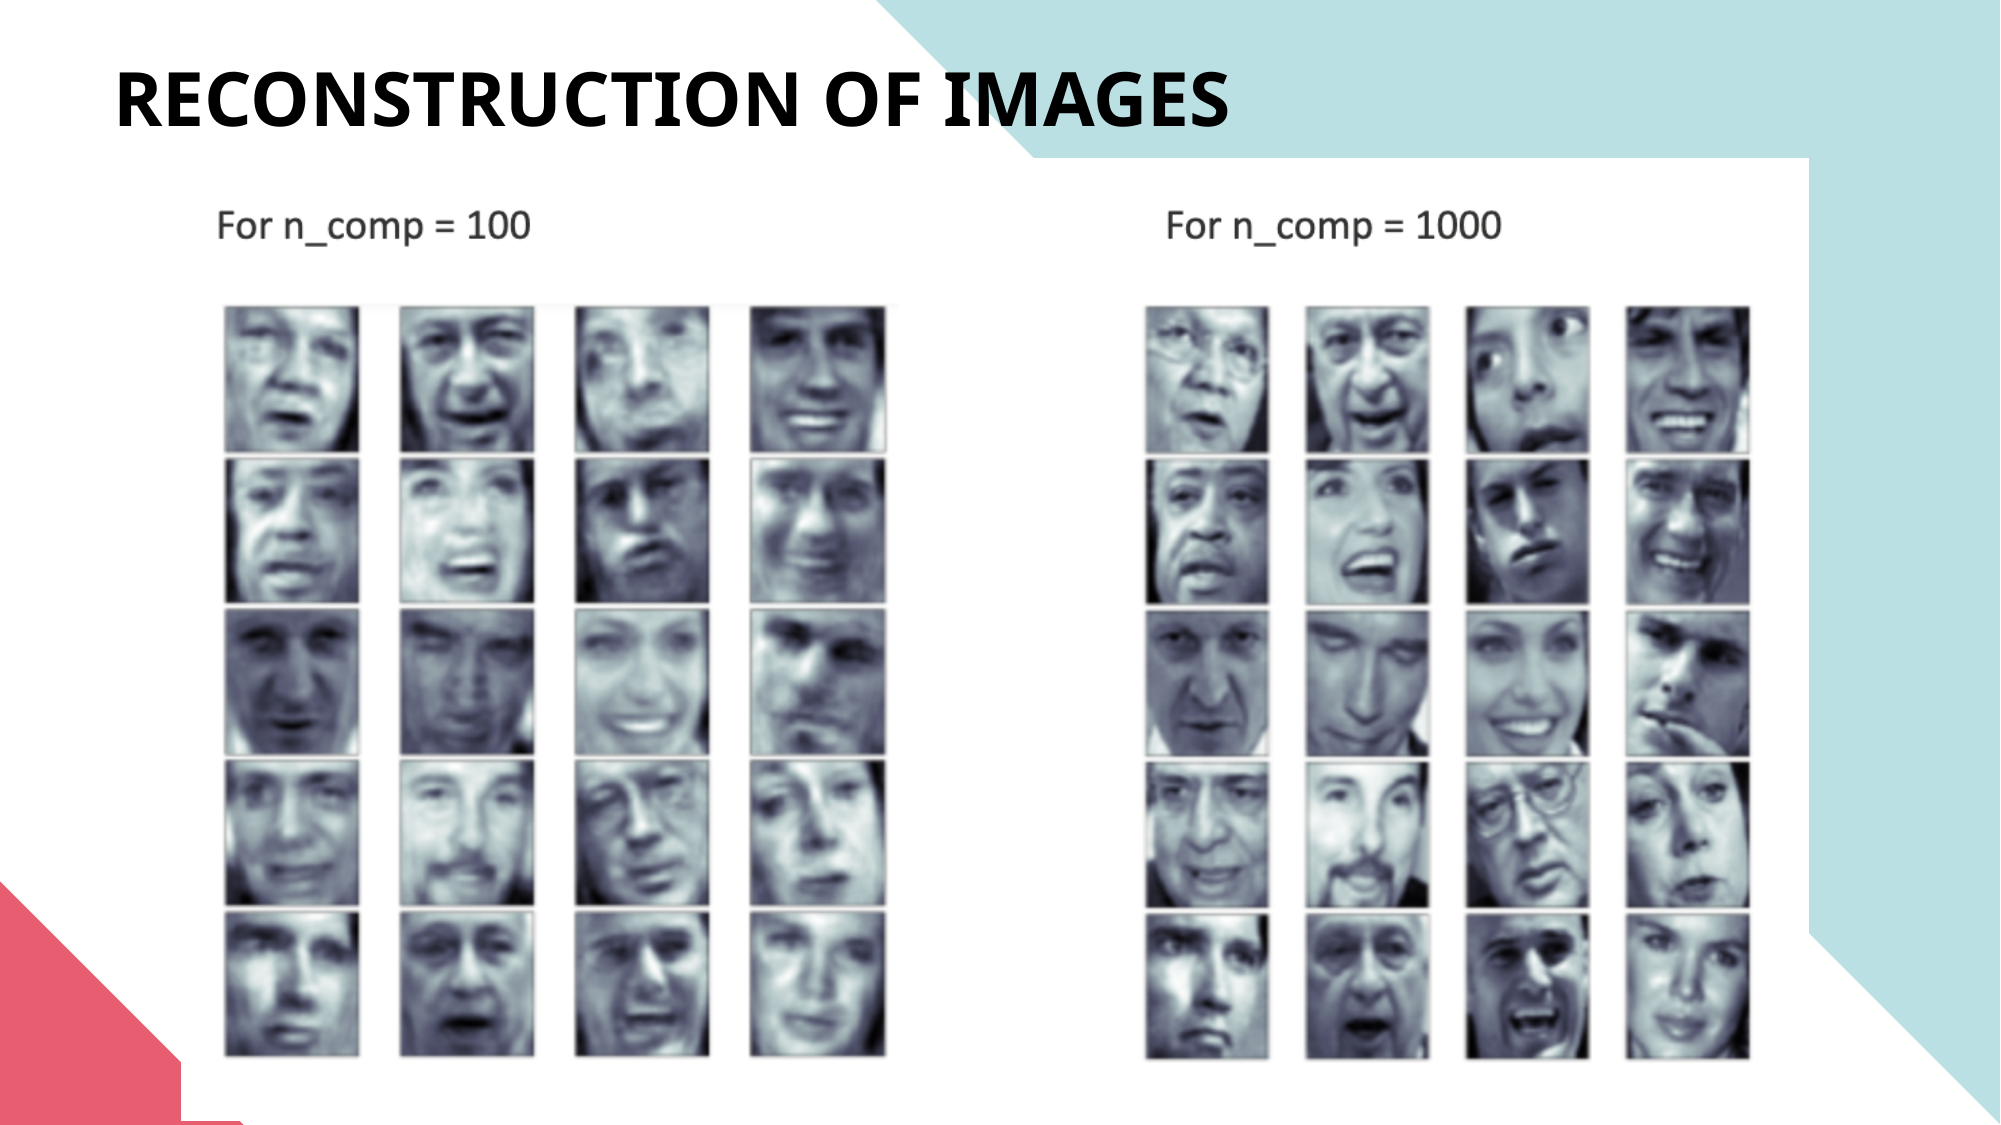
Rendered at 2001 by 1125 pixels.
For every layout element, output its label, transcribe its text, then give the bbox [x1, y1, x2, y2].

picture [180, 158, 1809, 1121]
text_box [875, 0, 2000, 1125]
text_box RECONSTRUCTION OF IMAGES [113, 51, 1887, 143]
text_box [0, 881, 176, 1125]
